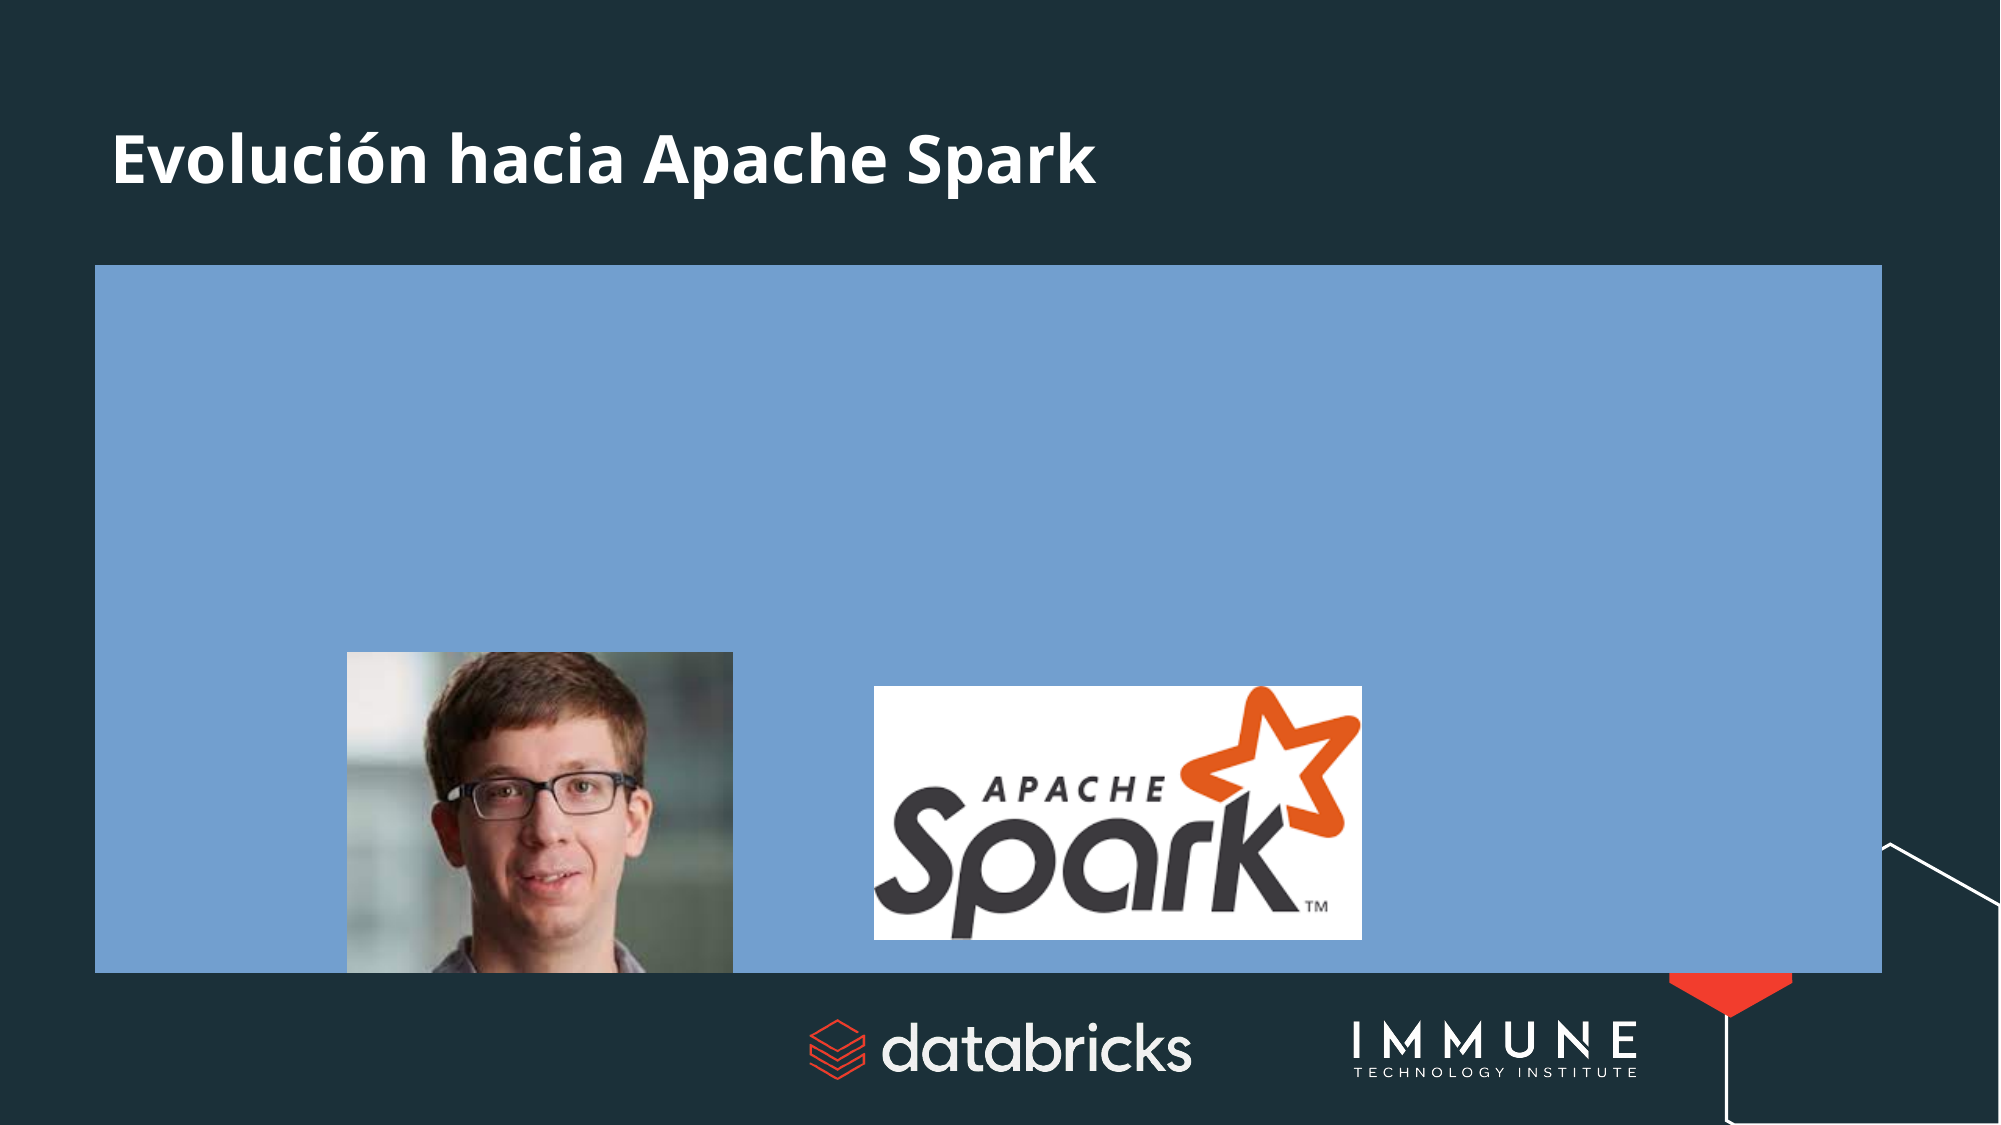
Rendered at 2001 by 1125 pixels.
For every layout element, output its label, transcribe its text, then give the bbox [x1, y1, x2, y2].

title Evolución hacia Apache Spark [95, 118, 1882, 265]
picture [1325, 1003, 1670, 1097]
picture [874, 686, 1363, 940]
picture [807, 1019, 1193, 1080]
picture [347, 652, 733, 974]
